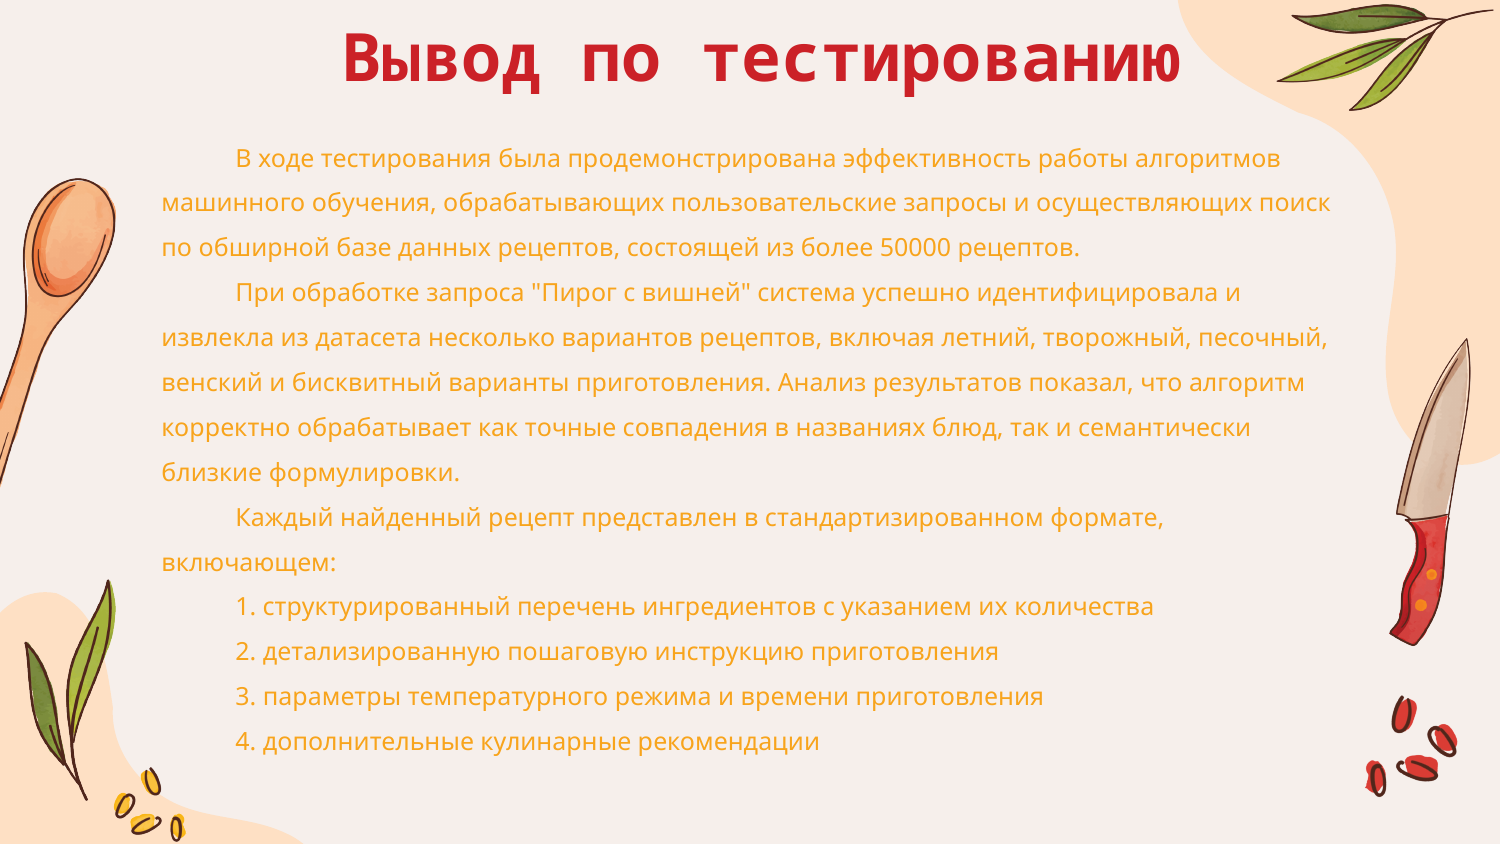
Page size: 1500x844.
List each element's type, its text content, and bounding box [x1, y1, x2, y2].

subtitle Вывод по тестированию [201, 24, 1299, 120]
text_box В ходе тестирования была продемонстрирована эффективность работы алгоритмов машинного обучения, обрабатывающих пользовательские запросы и осуществляющих поиск по обширной базе данных рецептов, состоящей из более 50000 рецептов. При обработке запроса "Пирог с вишней" система успешно идентифицировала и извлекла из датасета несколько вариантов рецептов, включая летний, творожный, песочный, венский и бисквитный варианты приготовления. Анализ результатов показал, что алгоритм корректно обрабатывает как точные совпадения в названиях блюд, так и семантически близкие формулировки. Каждый найденный рецепт представлен в стандартизированном формате, включающем: 1. структурированный перечень ингредиентов с указанием их количества 2. детализированную пошаговую инструкцию приготовления 3. параметры температурного режима и времени приготовления 4. дополнительные кулинарные рекомендации [146, 119, 1354, 763]
picture [0, 178, 201, 844]
picture [1343, 692, 1466, 818]
picture [1363, 332, 1500, 649]
picture [1290, 0, 1493, 138]
